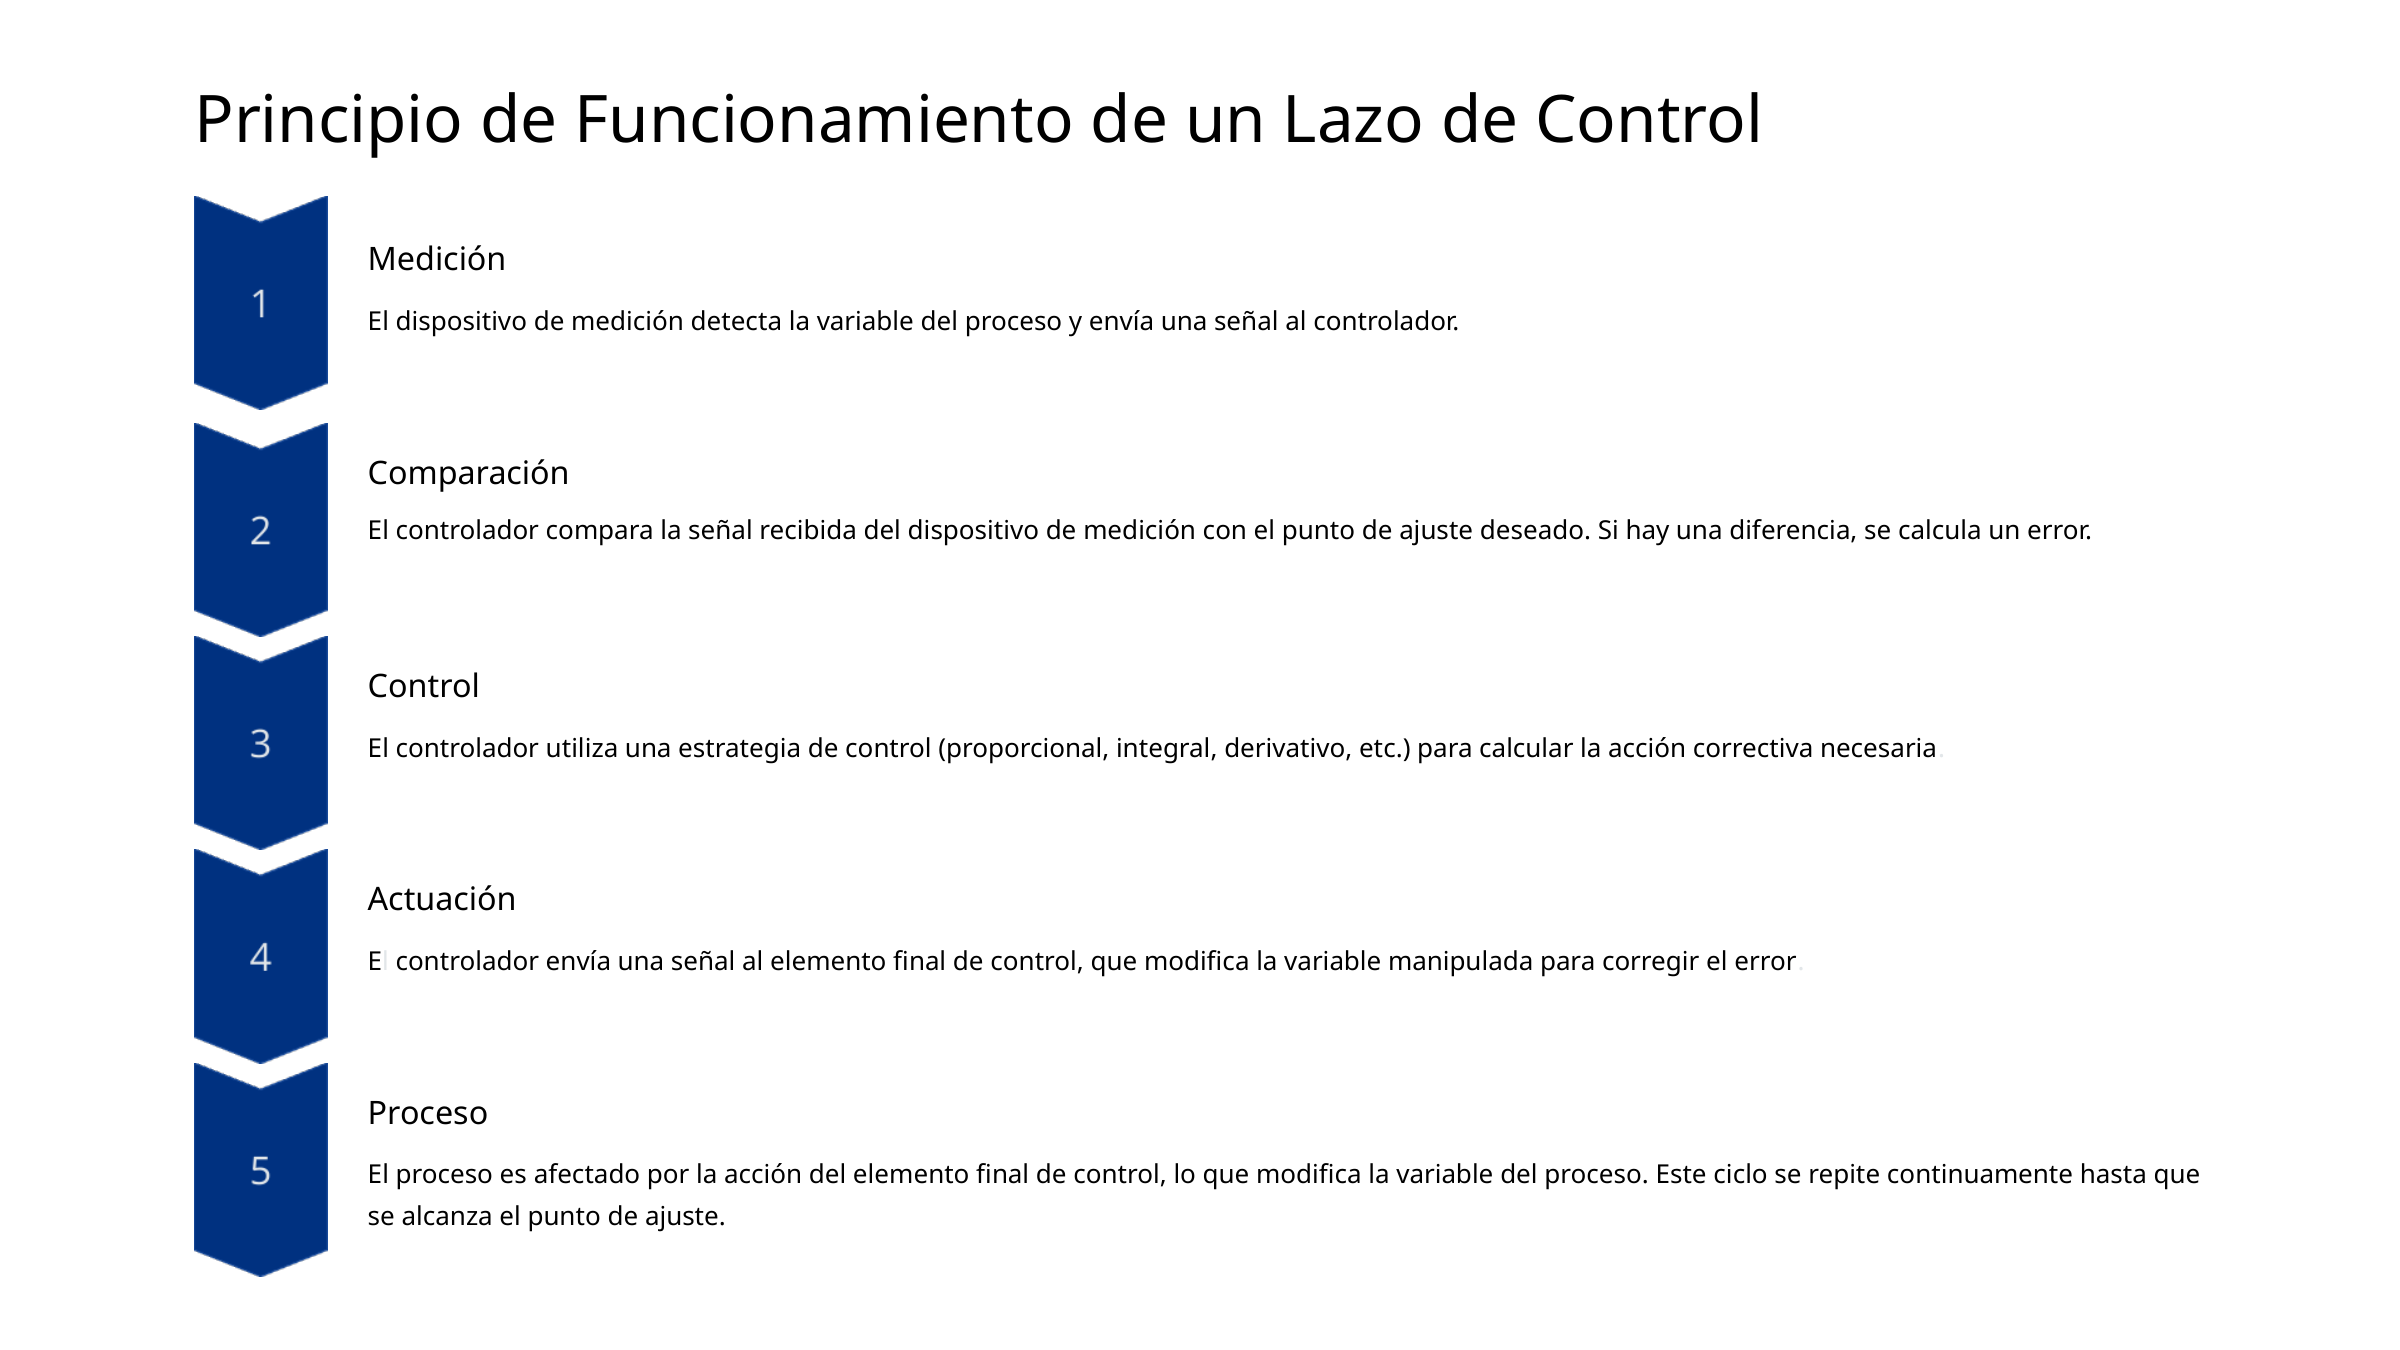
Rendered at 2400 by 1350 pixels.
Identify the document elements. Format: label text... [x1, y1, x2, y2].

text_box Principio de Funcionamiento de un Lazo de Control [194, 73, 1874, 157]
text_box Proceso [367, 1089, 701, 1132]
text_box El controlador utiliza una estrategia de control (proporcional, integral, derivativo, etc.) para calcular la acción correctiva necesaria. [367, 720, 2206, 764]
text_box Comparación [367, 449, 701, 492]
text_box Actuación [367, 876, 701, 919]
text_box El dispositivo de medición detecta la variable del proceso y envía una señal al controlador. [367, 294, 2206, 337]
text_box Medición [367, 236, 701, 279]
text_box El proceso es afectado por la acción del elemento final de control, lo que modifica la variable del proceso. Este ciclo se repite continuamente hasta que se alcanza el punto de ajuste. [367, 1147, 2206, 1233]
picture [194, 196, 328, 410]
text_box El controlador compara la señal recibida del dispositivo de medición con el punto de ajuste deseado. Si hay una diferencia, se calcula un error. [367, 502, 2206, 589]
text_box Control [367, 663, 701, 705]
picture [194, 423, 328, 1277]
text_box El controlador envía una señal al elemento final de control, que modifica la variable manipulada para corregir el error. [367, 934, 2206, 977]
